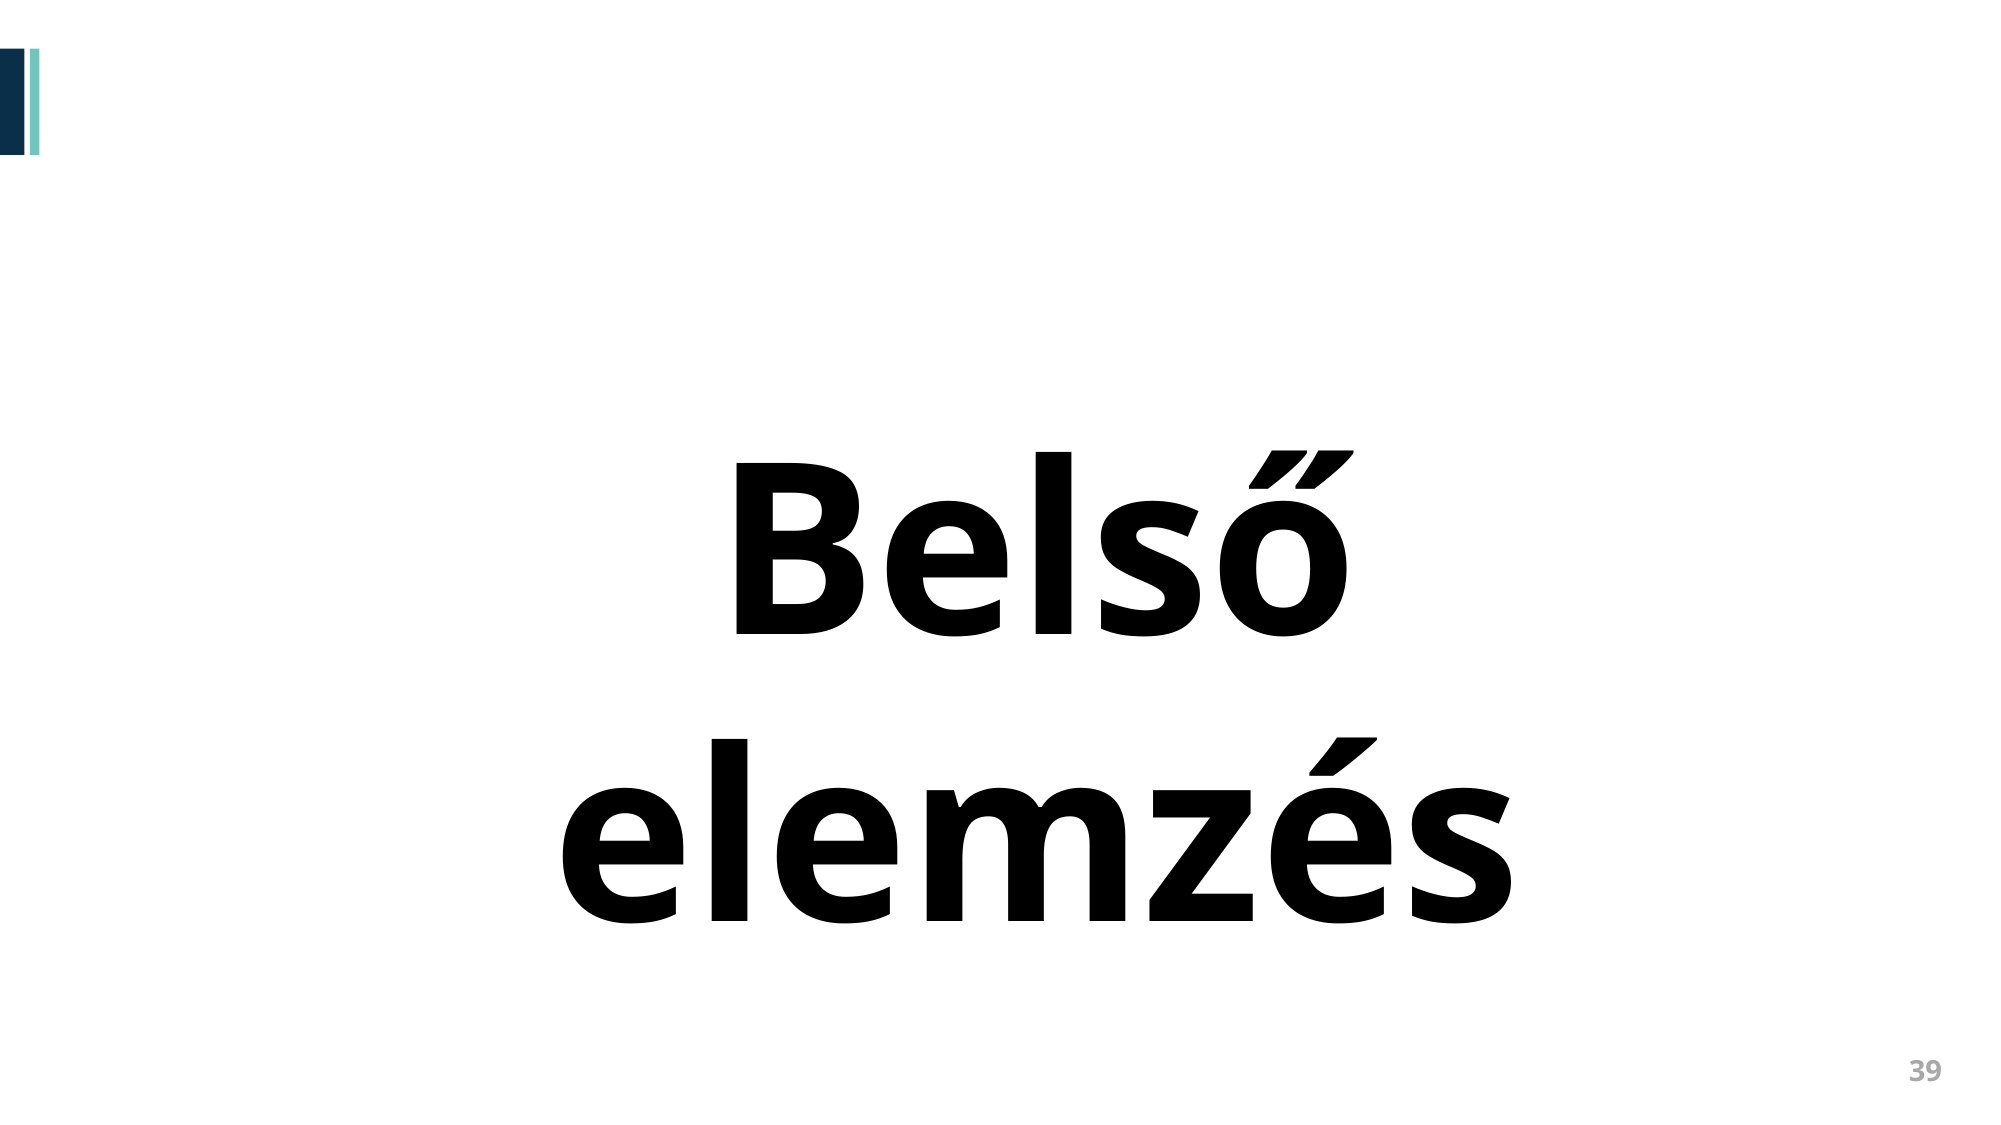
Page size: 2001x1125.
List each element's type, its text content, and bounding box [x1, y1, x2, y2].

slide_number 39 [1507, 1042, 1958, 1103]
text_box Belső elemzés [406, 387, 1667, 978]
